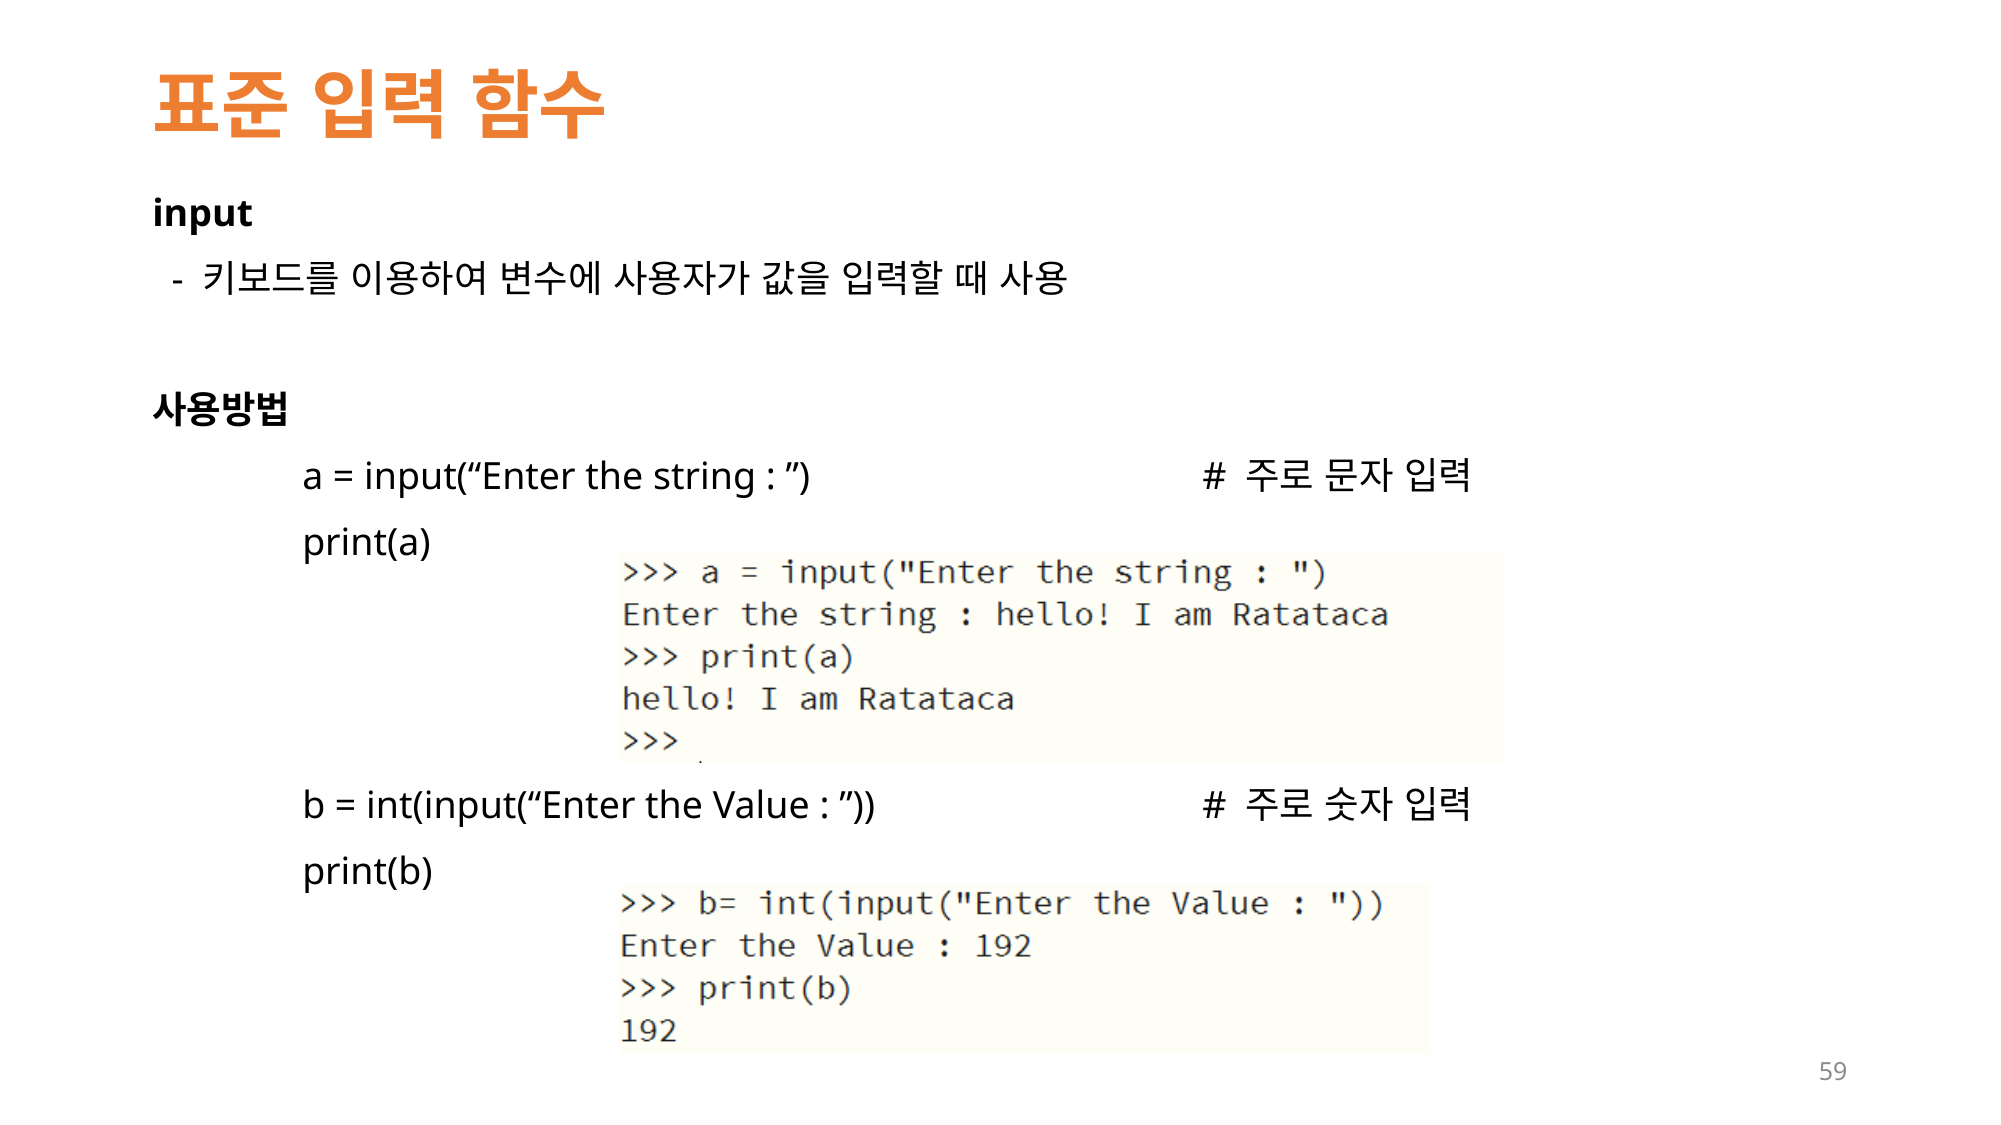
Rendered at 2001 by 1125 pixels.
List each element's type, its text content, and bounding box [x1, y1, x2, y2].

picture [618, 883, 1430, 1054]
slide_number 59 [1412, 1042, 1863, 1103]
picture [618, 552, 1505, 763]
title 표준 입력 함수 [137, 59, 1863, 161]
list input - 키보드를 이용하여 변수에 사용자가 값을 입력할 때 사용 사용방법 a = input(“Enter the string : ”) # 주로 문자 입력 print(a) b = int(input(“Enter the Value : ”)) # 주로 숫자 입력 print(b) [137, 181, 1863, 1014]
